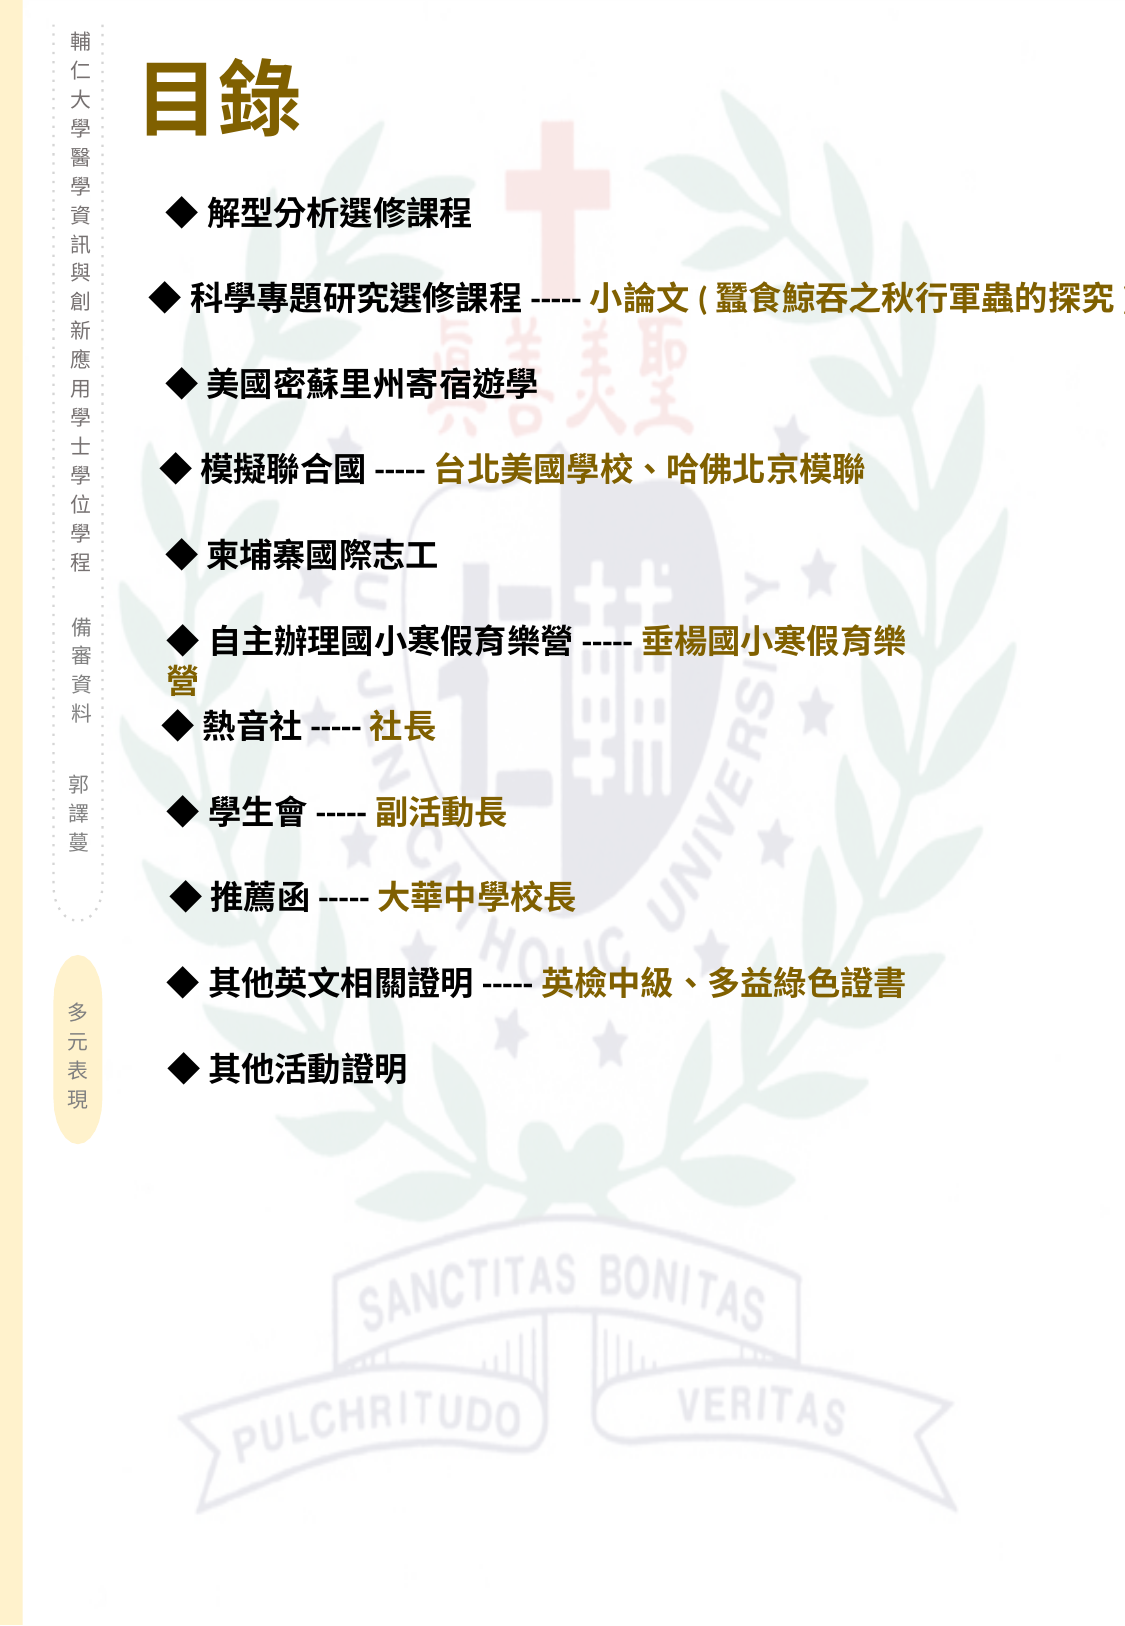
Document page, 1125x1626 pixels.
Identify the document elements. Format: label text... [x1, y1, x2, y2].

text_box 郭譯蔓 [66, 766, 97, 855]
text_box ◆其他英文相關證明-----英檢中級、多益綠色證書 [152, 954, 1064, 1010]
text_box ◆推薦函-----大華中學校長 [154, 869, 638, 924]
text_box 目錄 [120, 38, 317, 154]
text_box ◆科學專題研究選修課程-----小論文(蠶食鯨吞之秋行軍蟲的探究) [134, 270, 1125, 325]
text_box 備審資料 [69, 608, 92, 726]
text_box ◆自主辦理國小寒假育樂營-----垂楊國小寒假育樂營 [152, 612, 953, 708]
text_box 多元表現 [65, 993, 98, 1112]
text_box ◆學生會-----副活動長 [152, 783, 670, 839]
text_box ◆模擬聯合國-----台北美國學校、哈佛北京模聯 [144, 441, 881, 496]
text_box ◆美國密蘇里州寄宿遊學 [150, 355, 554, 411]
text_box ◆解型分析選修課程 [151, 184, 488, 240]
text_box [0, 0, 23, 1625]
text_box ◆熱音社-----社長 [146, 698, 452, 753]
text_box ◆柬埔寨國際志工 [150, 526, 454, 582]
text_box 輔仁大學醫學資訊與創新應用學士學位學程 [69, 22, 92, 575]
text_box ◆其他活動證明 [152, 1040, 423, 1096]
text_box [53, 24, 103, 921]
text_box [53, 954, 103, 1145]
